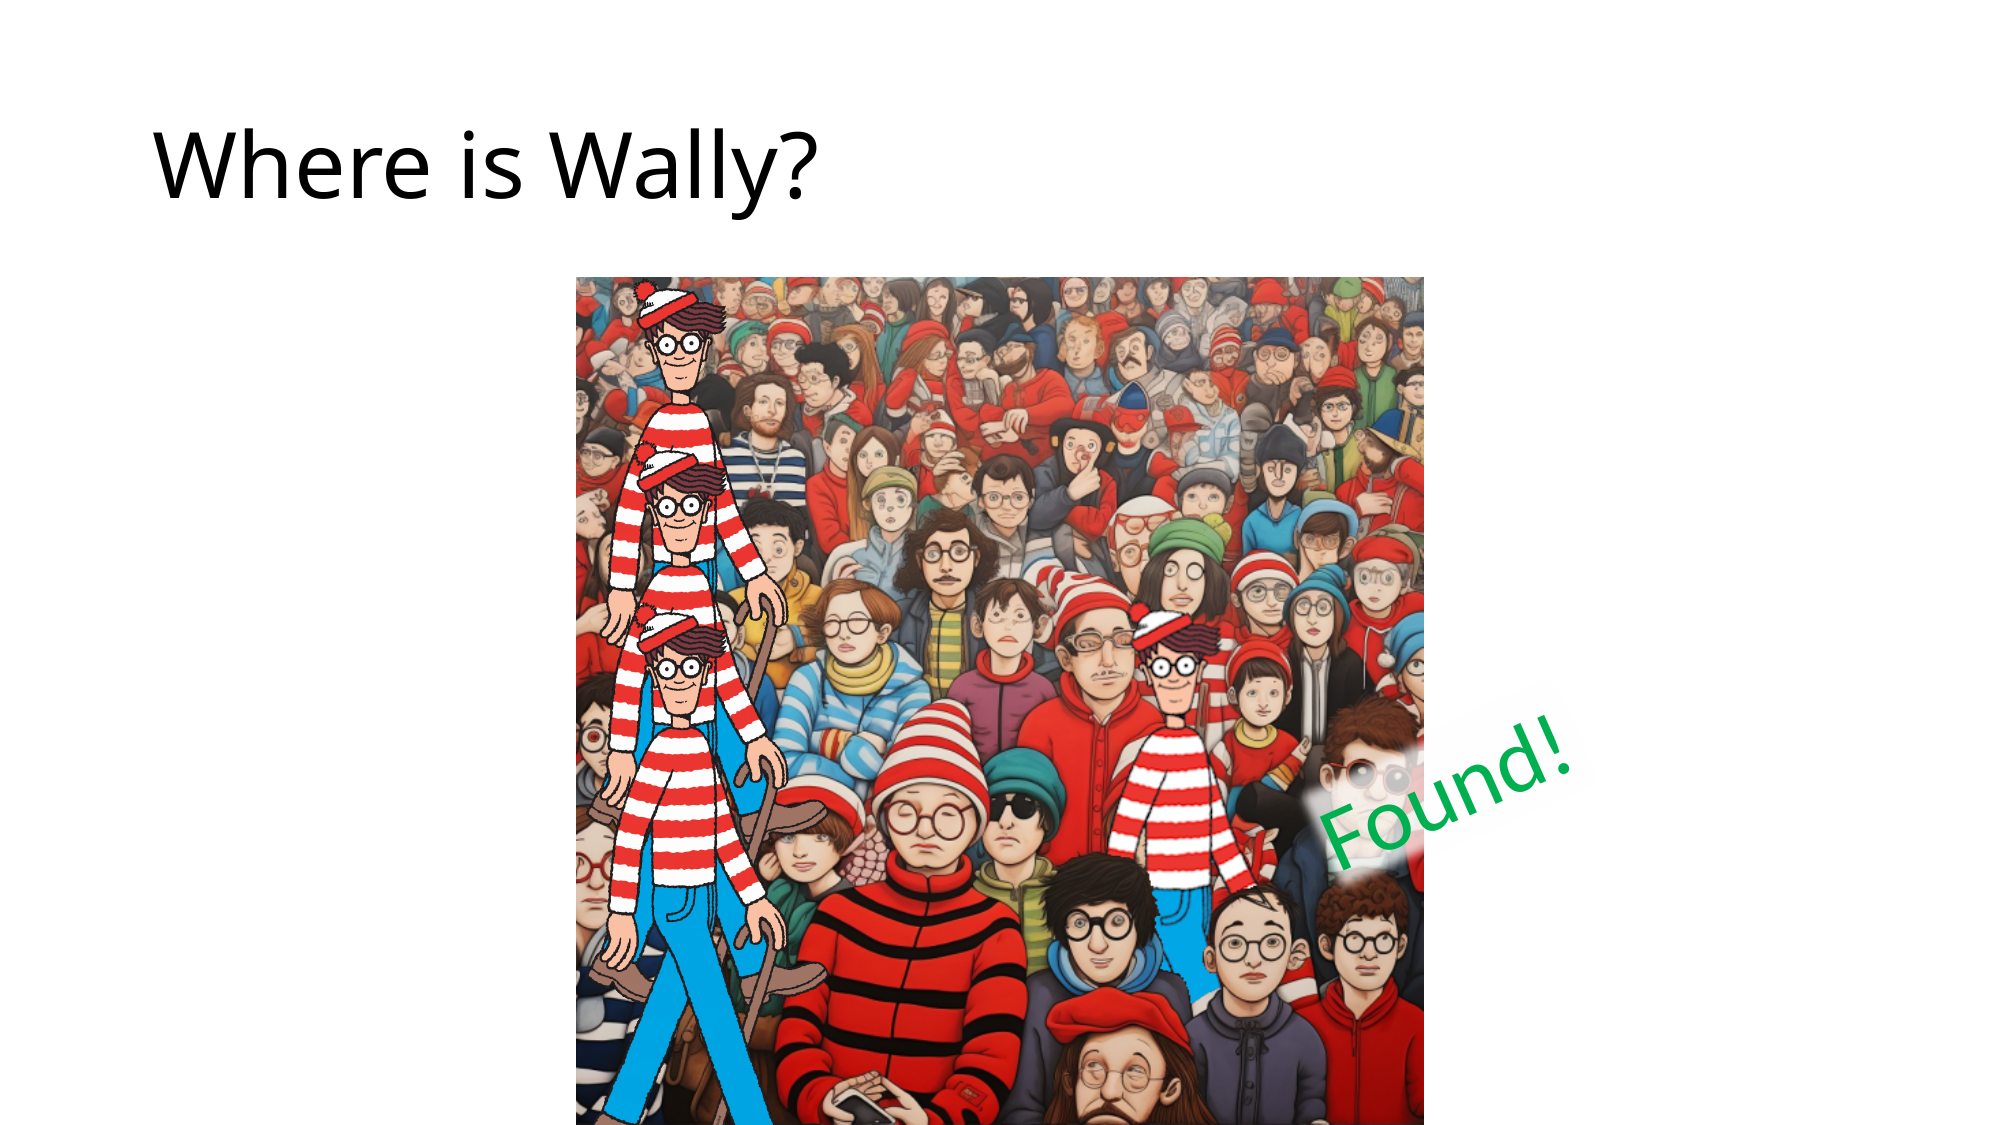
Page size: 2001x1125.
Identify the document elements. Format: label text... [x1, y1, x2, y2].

picture [576, 271, 1424, 1125]
text_box Found! [1424, 698, 1577, 842]
picture [636, 998, 734, 1125]
title Where is Wally? [137, 59, 1863, 278]
